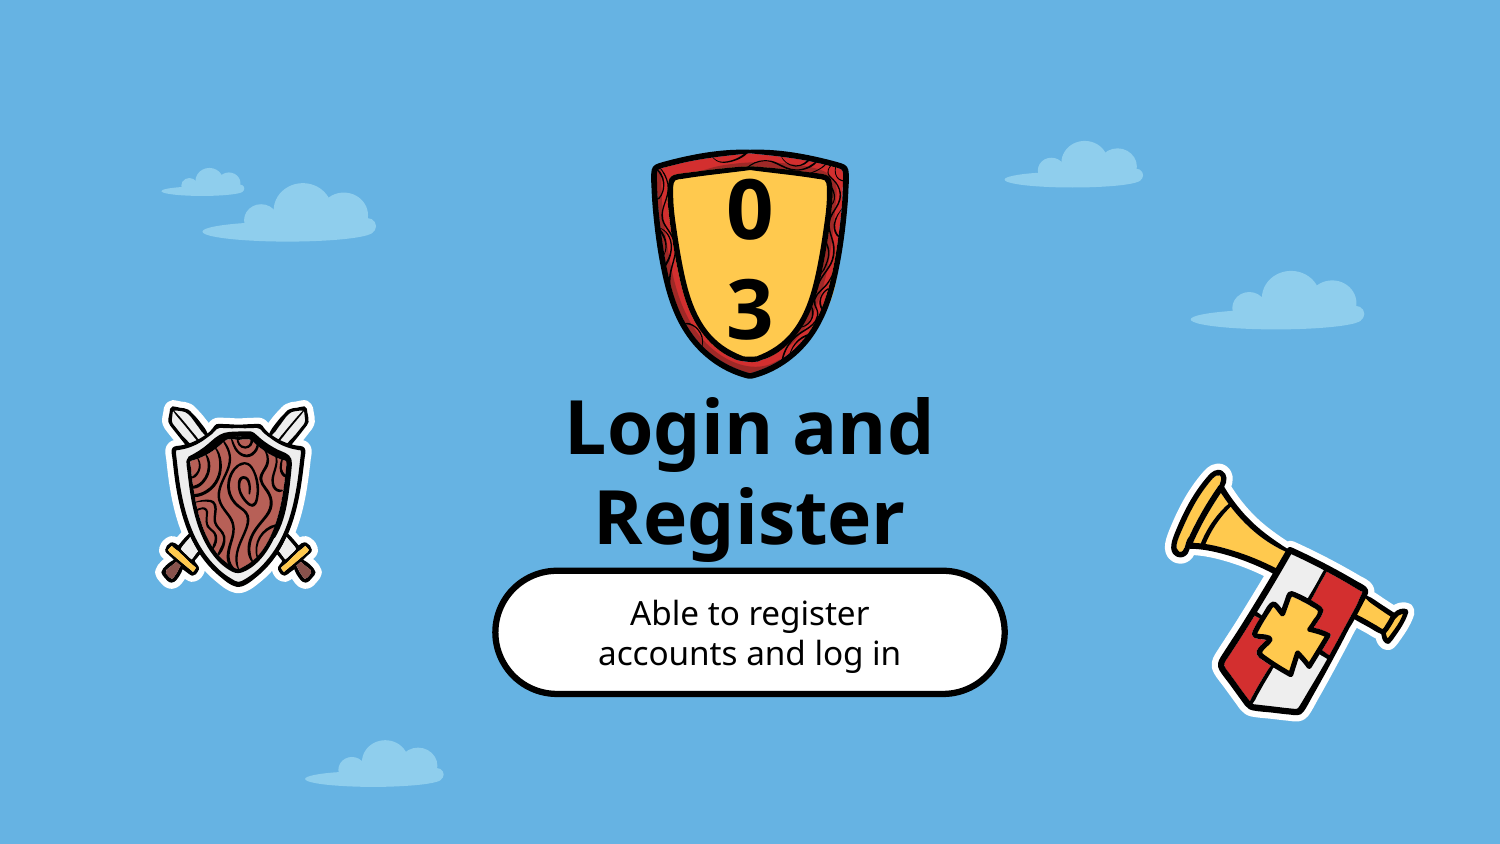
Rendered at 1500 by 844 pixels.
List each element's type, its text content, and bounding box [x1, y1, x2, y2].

text_box [495, 570, 1005, 694]
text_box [161, 406, 316, 588]
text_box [1004, 140, 1144, 188]
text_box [304, 739, 444, 787]
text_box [202, 182, 377, 242]
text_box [650, 149, 850, 379]
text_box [161, 167, 245, 197]
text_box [1190, 270, 1365, 330]
subtitle Able to register accounts and log in [544, 586, 956, 678]
title Login and Register [405, 400, 1095, 539]
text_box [1114, 464, 1426, 756]
